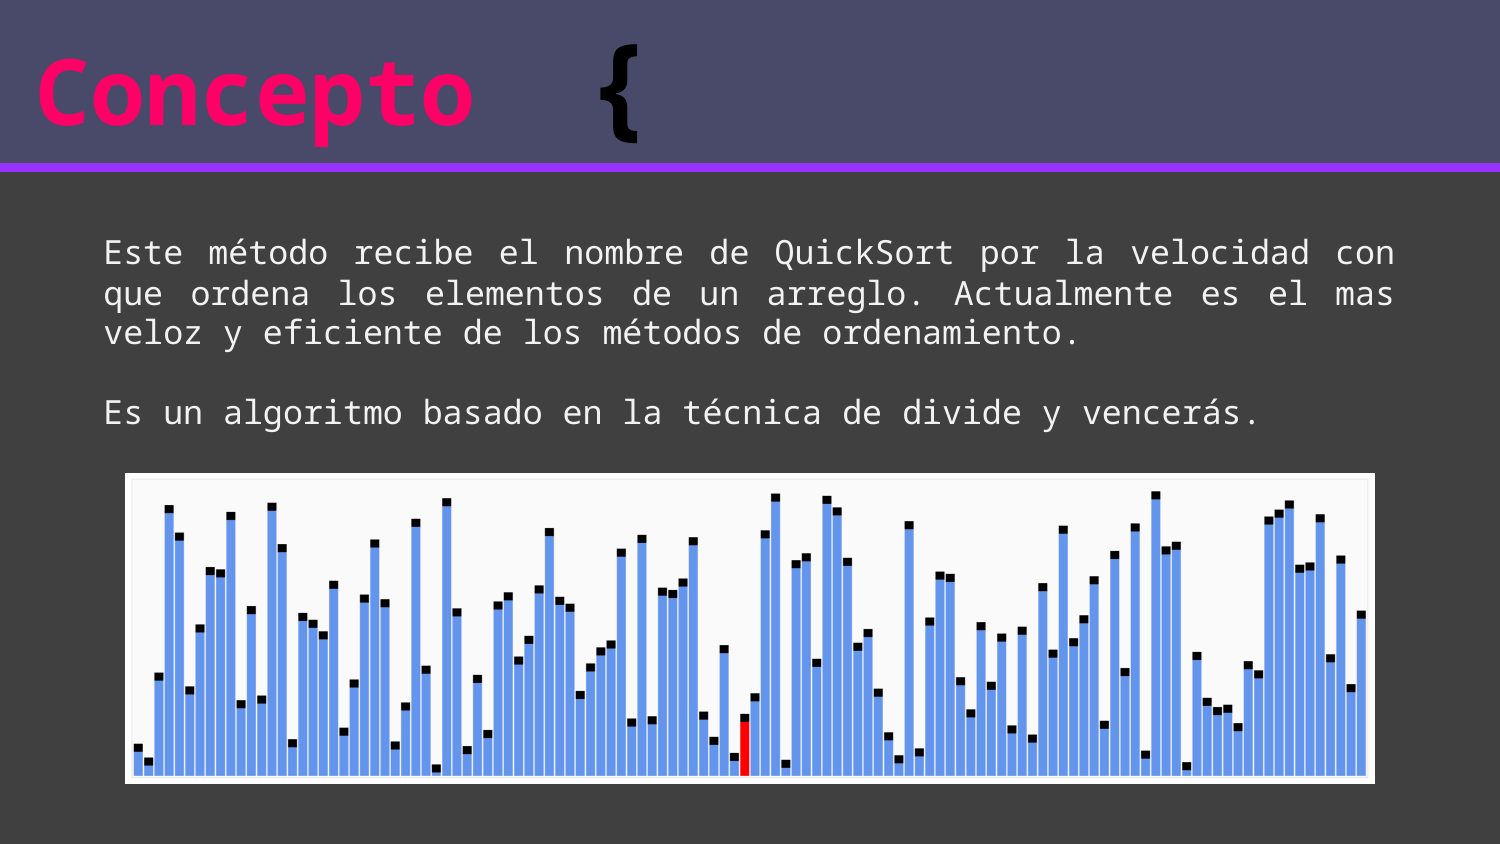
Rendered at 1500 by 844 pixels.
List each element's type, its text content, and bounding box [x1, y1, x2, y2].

picture [124, 472, 1375, 784]
text_box Concepto { [16, 0, 713, 149]
text_box [0, 0, 1500, 163]
text_box Este método recibe el nombre de QuickSort por la velocidad con que ordena los elementos de un arreglo. Actualmente es el mas veloz y eficiente de los métodos de ordenamiento. Es un algoritmo basado en la técnica de divide y vencerás. [88, 224, 1412, 439]
